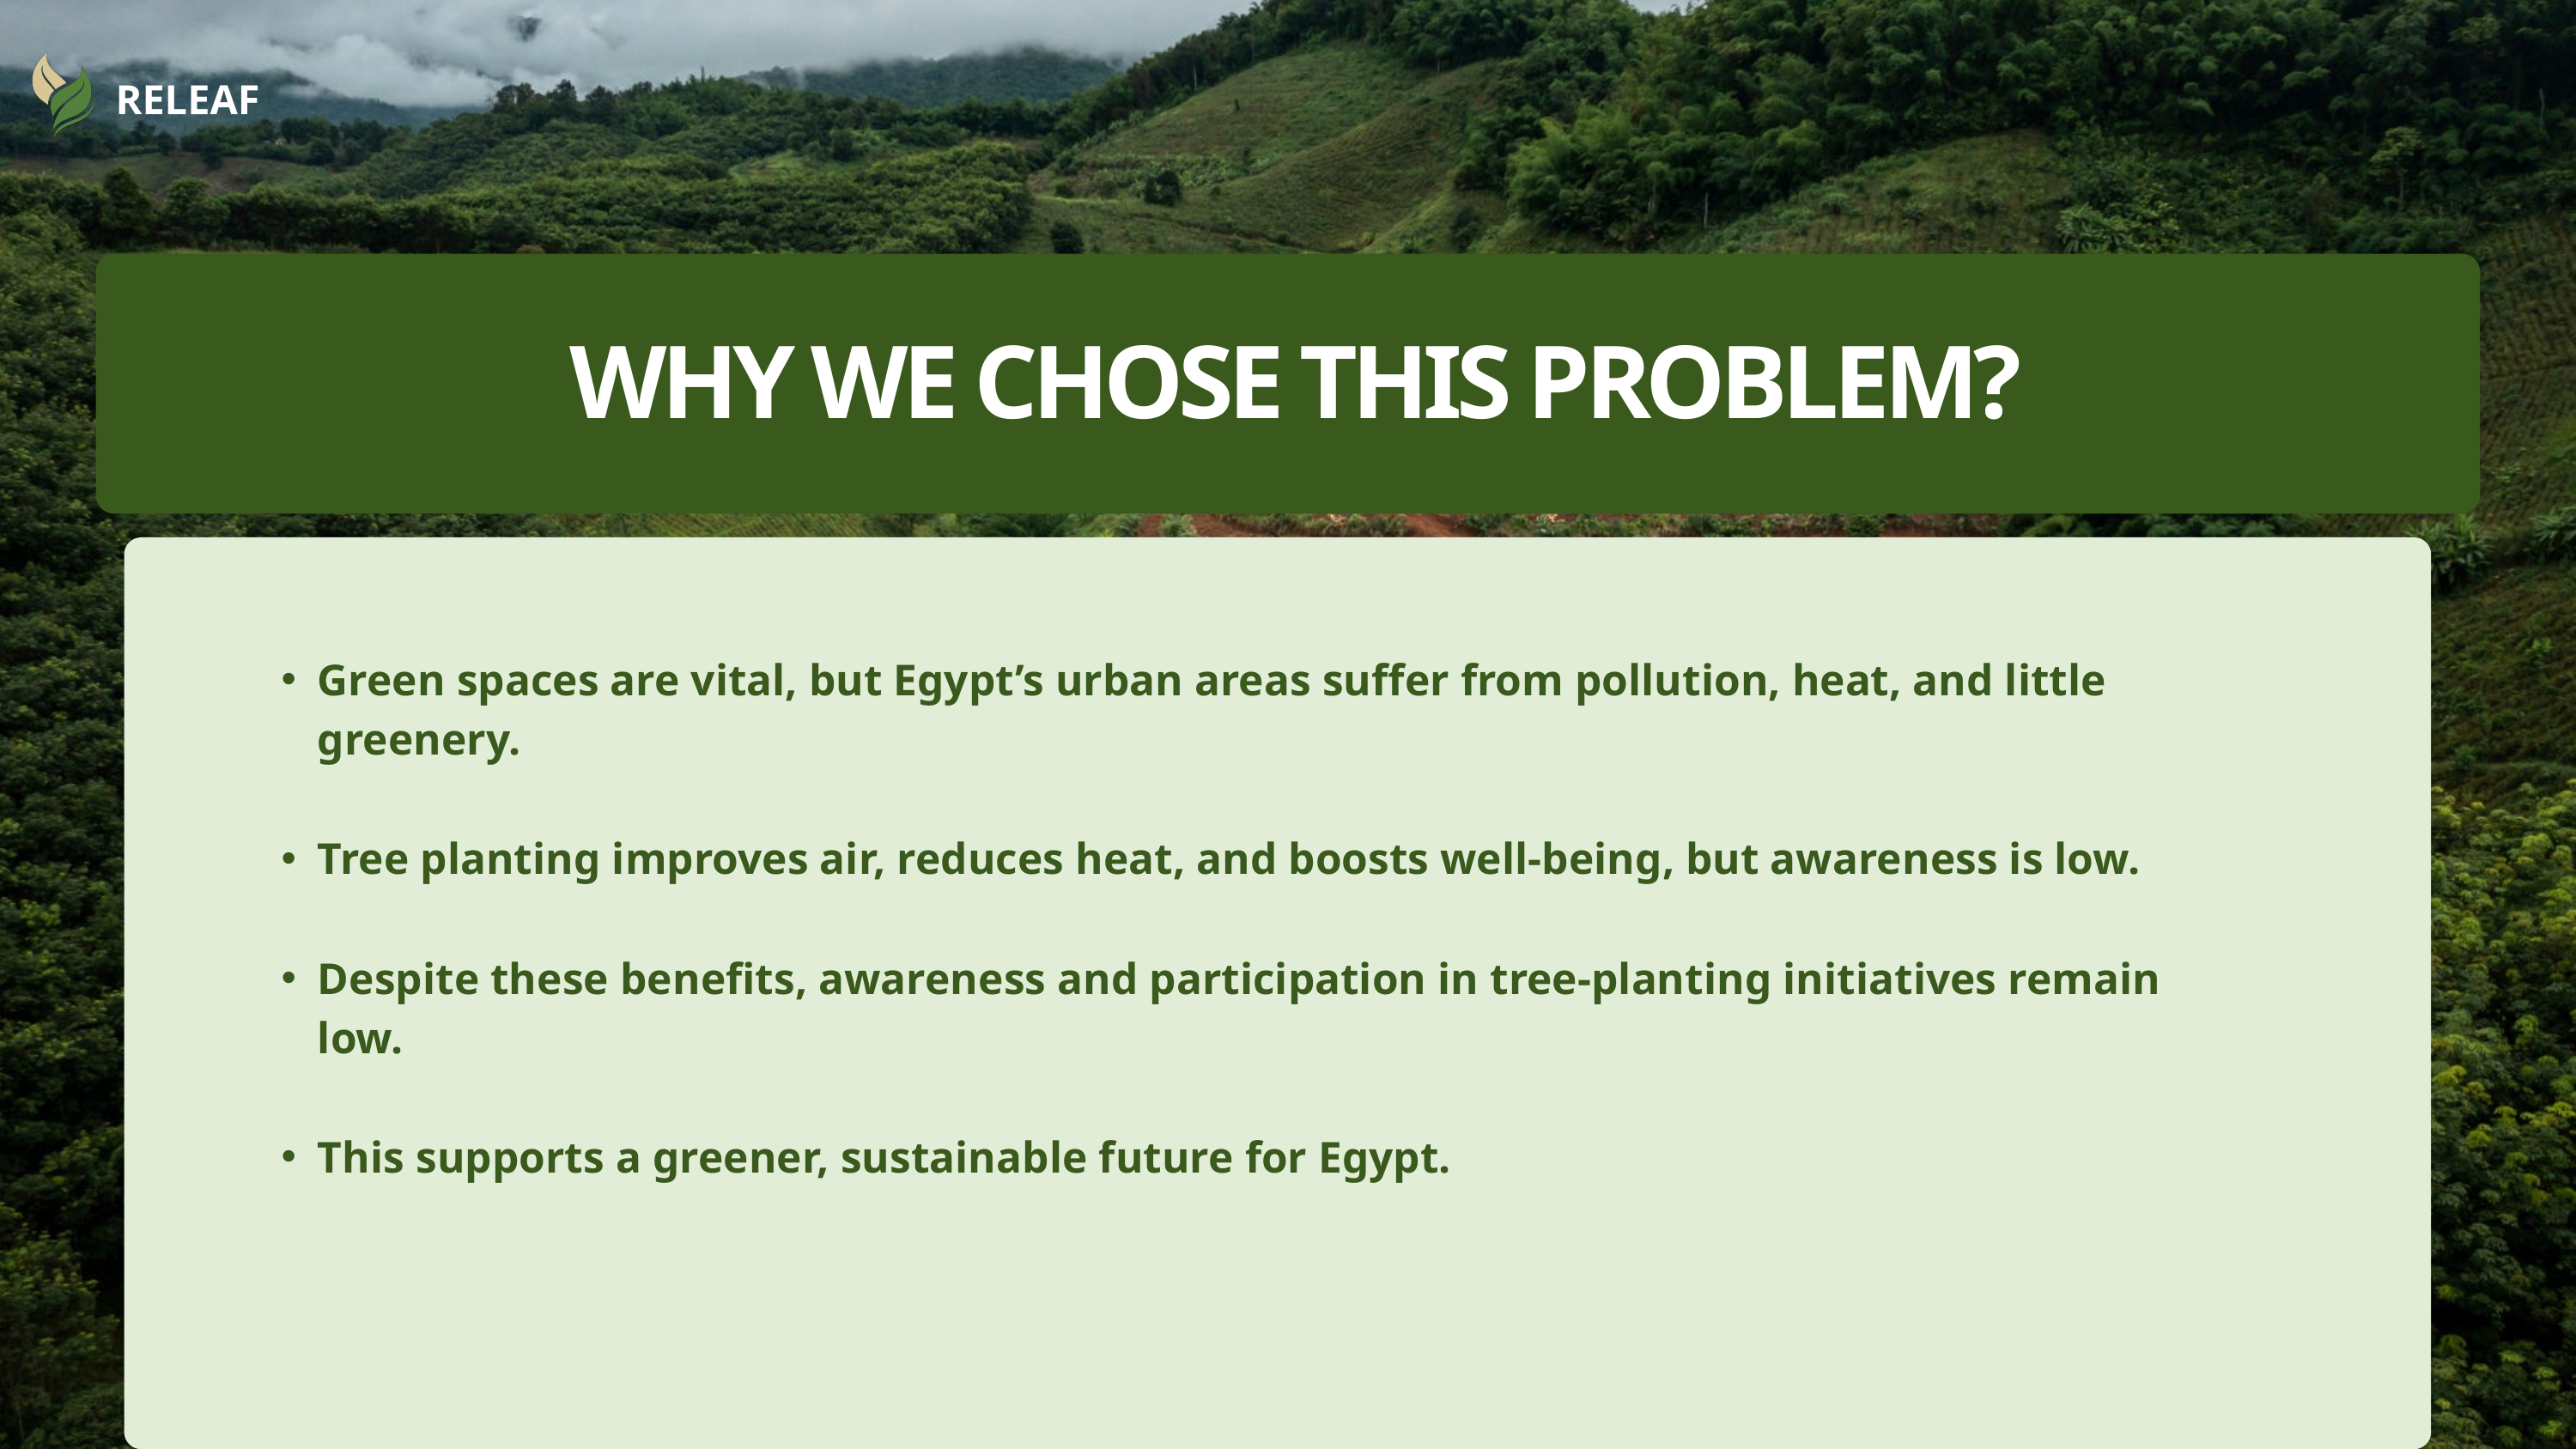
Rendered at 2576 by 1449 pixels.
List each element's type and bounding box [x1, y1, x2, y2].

text_box [124, 537, 2432, 1449]
text_box [31, 51, 568, 141]
text_box [95, 253, 2481, 514]
text_box [0, 0, 2576, 1449]
